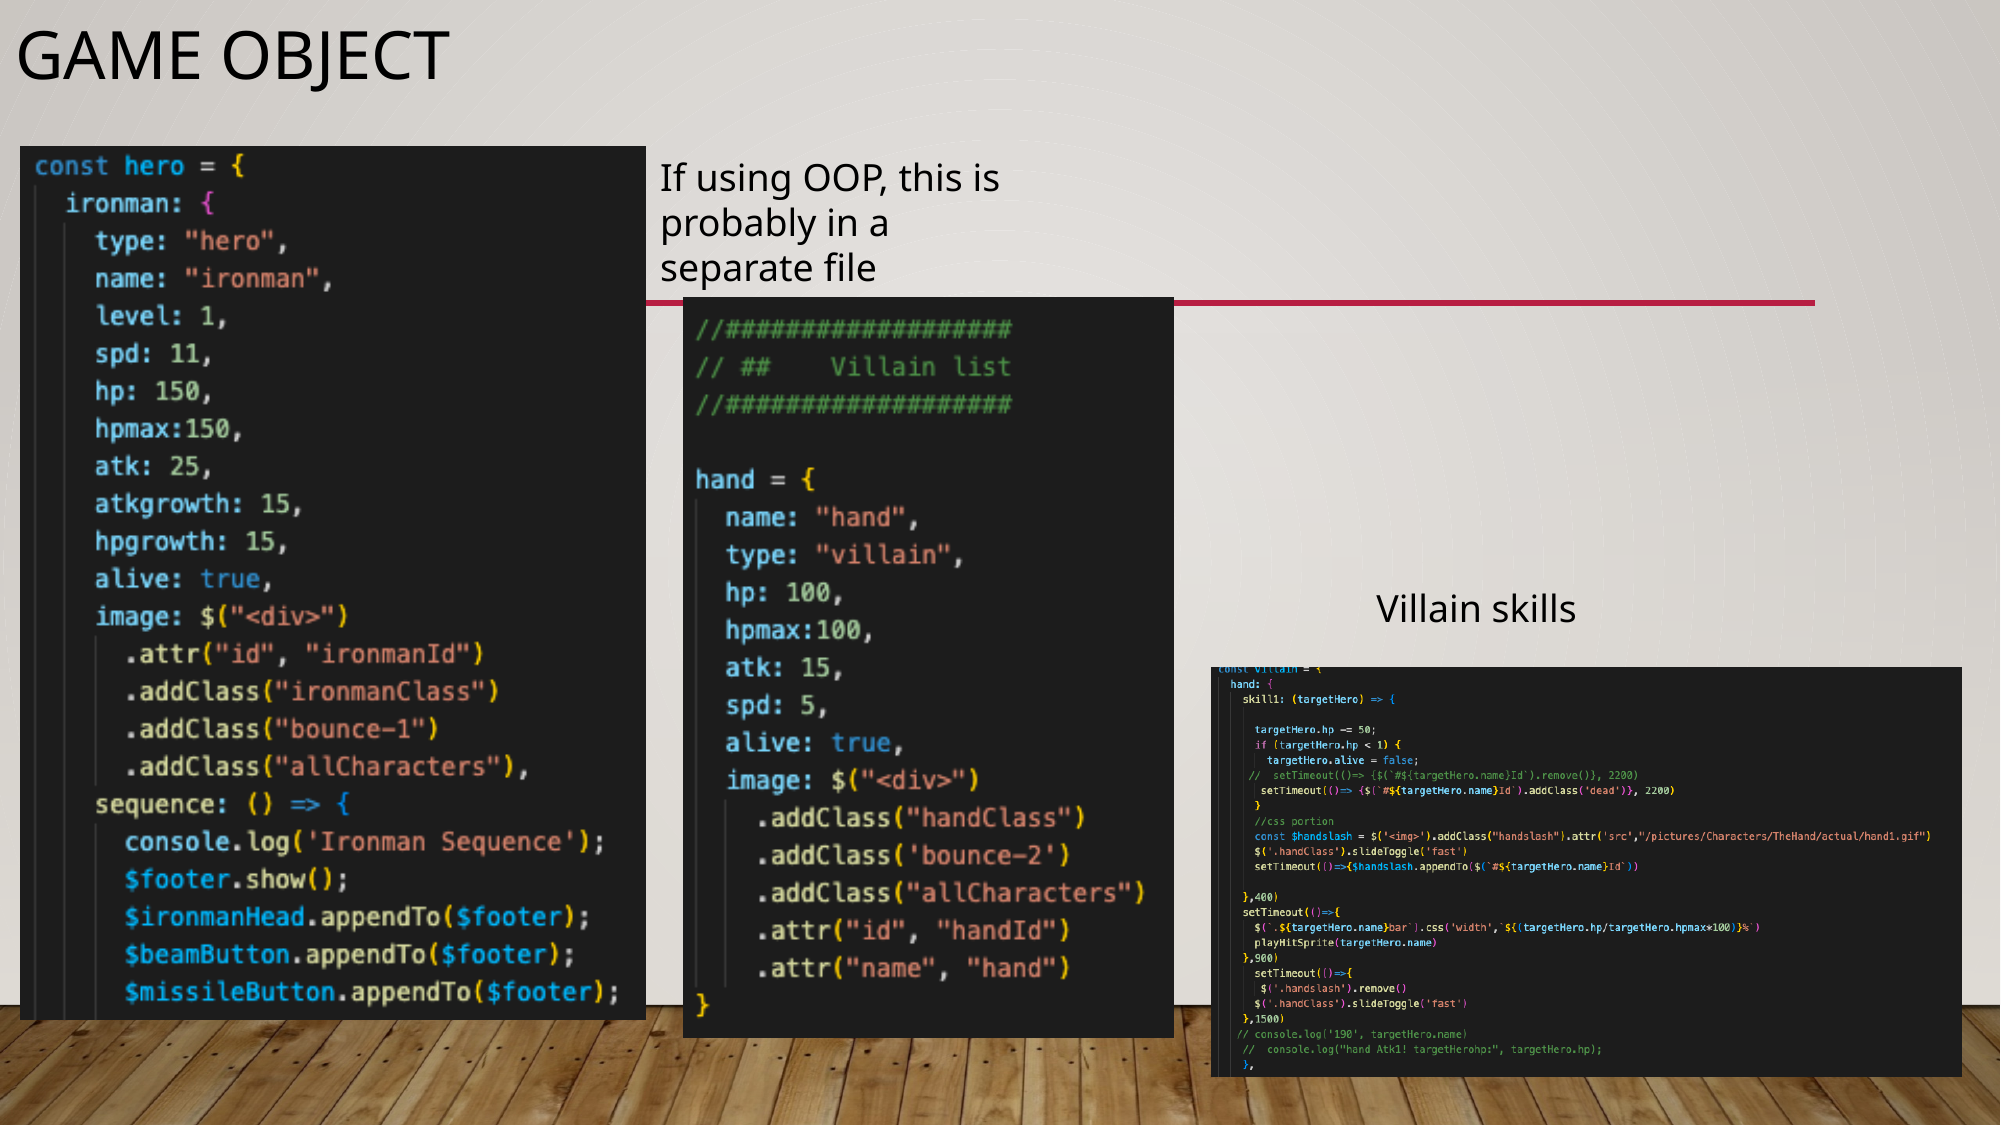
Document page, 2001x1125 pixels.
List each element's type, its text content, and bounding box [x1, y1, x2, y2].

text_box Villain skills [1361, 577, 1747, 638]
title game object [0, 14, 929, 126]
picture [0, 146, 2000, 1125]
text_box If using OOP, this is probably in a separate file [646, 146, 1031, 296]
